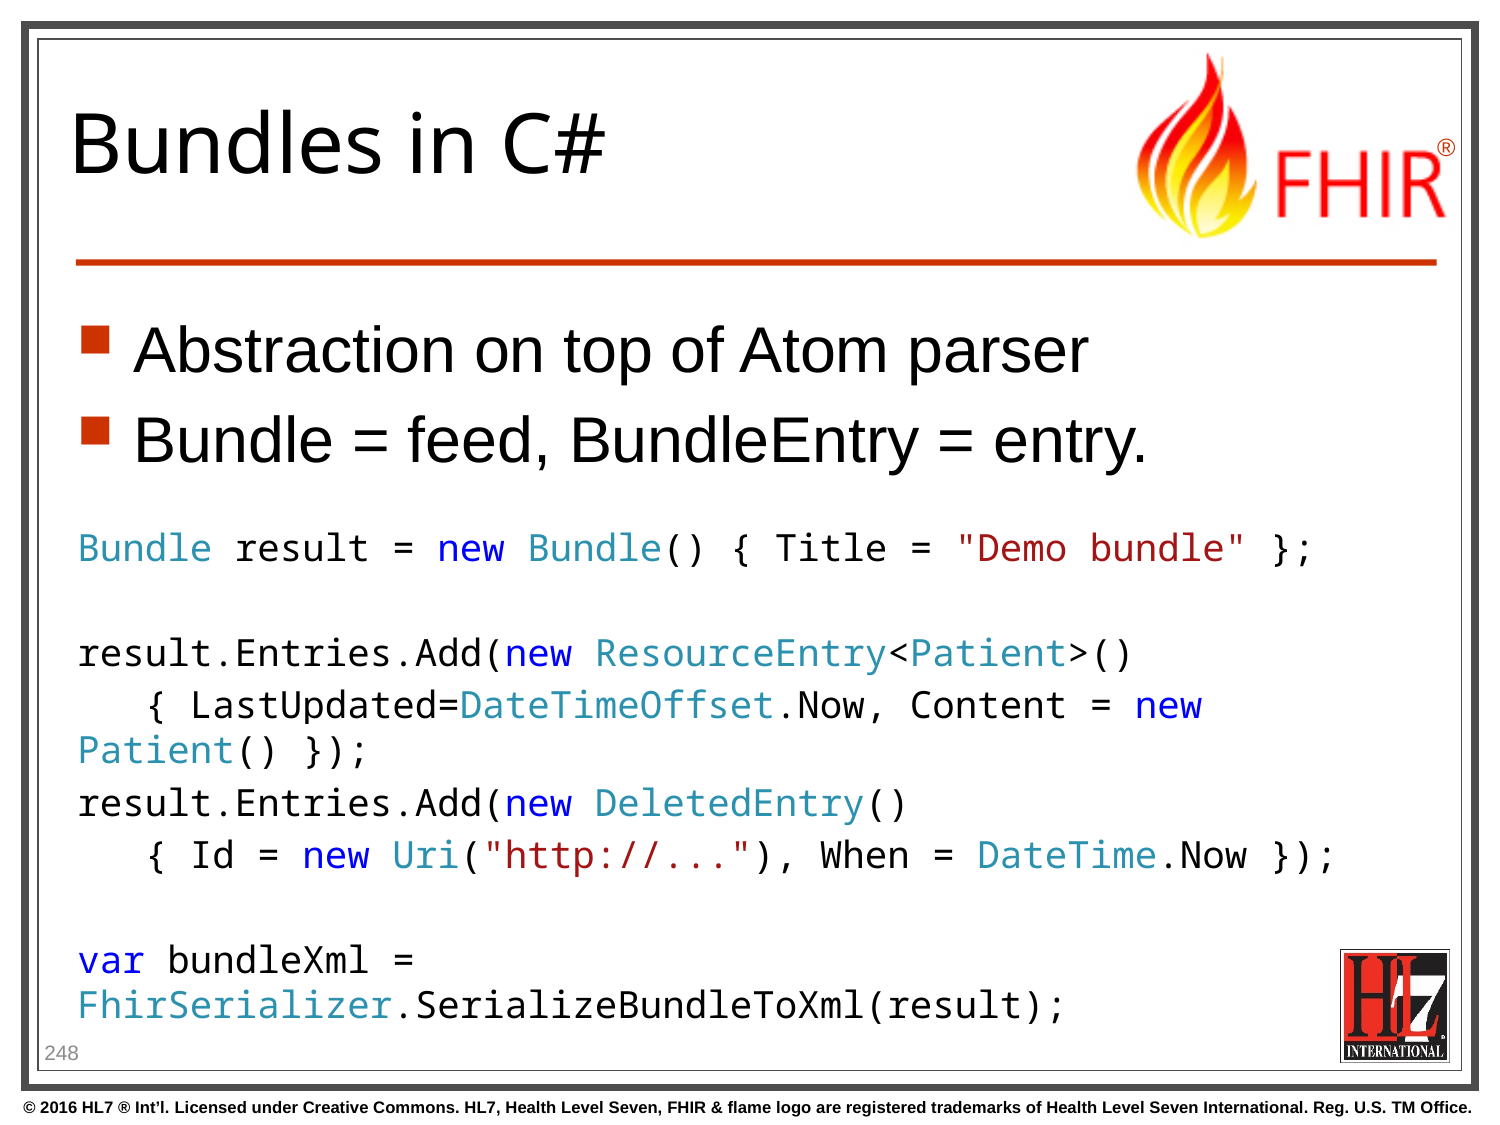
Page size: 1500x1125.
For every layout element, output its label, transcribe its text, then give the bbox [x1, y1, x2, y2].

picture [1124, 42, 1458, 249]
picture [1340, 949, 1450, 1063]
title Bundles in C# [53, 54, 1128, 244]
slide_number 248 [29, 1034, 148, 1071]
list Abstraction on top of Atom parser Bundle = feed, BundleEntry = entry. Bundle result = new Bundle() { Title = "Demo bundle" }; result.Entries.Add(new ResourceEntry<Patient>() { LastUpdated=DateTimeOffset.Now, Content = new Patient() }); result.Entries.Add(new DeletedEntry() { Id = new Uri("http://..."), When = DateTime.Now }); var bundleXml = FhirSerializer.SerializeBundleToXml(result); [62, 299, 1438, 1059]
